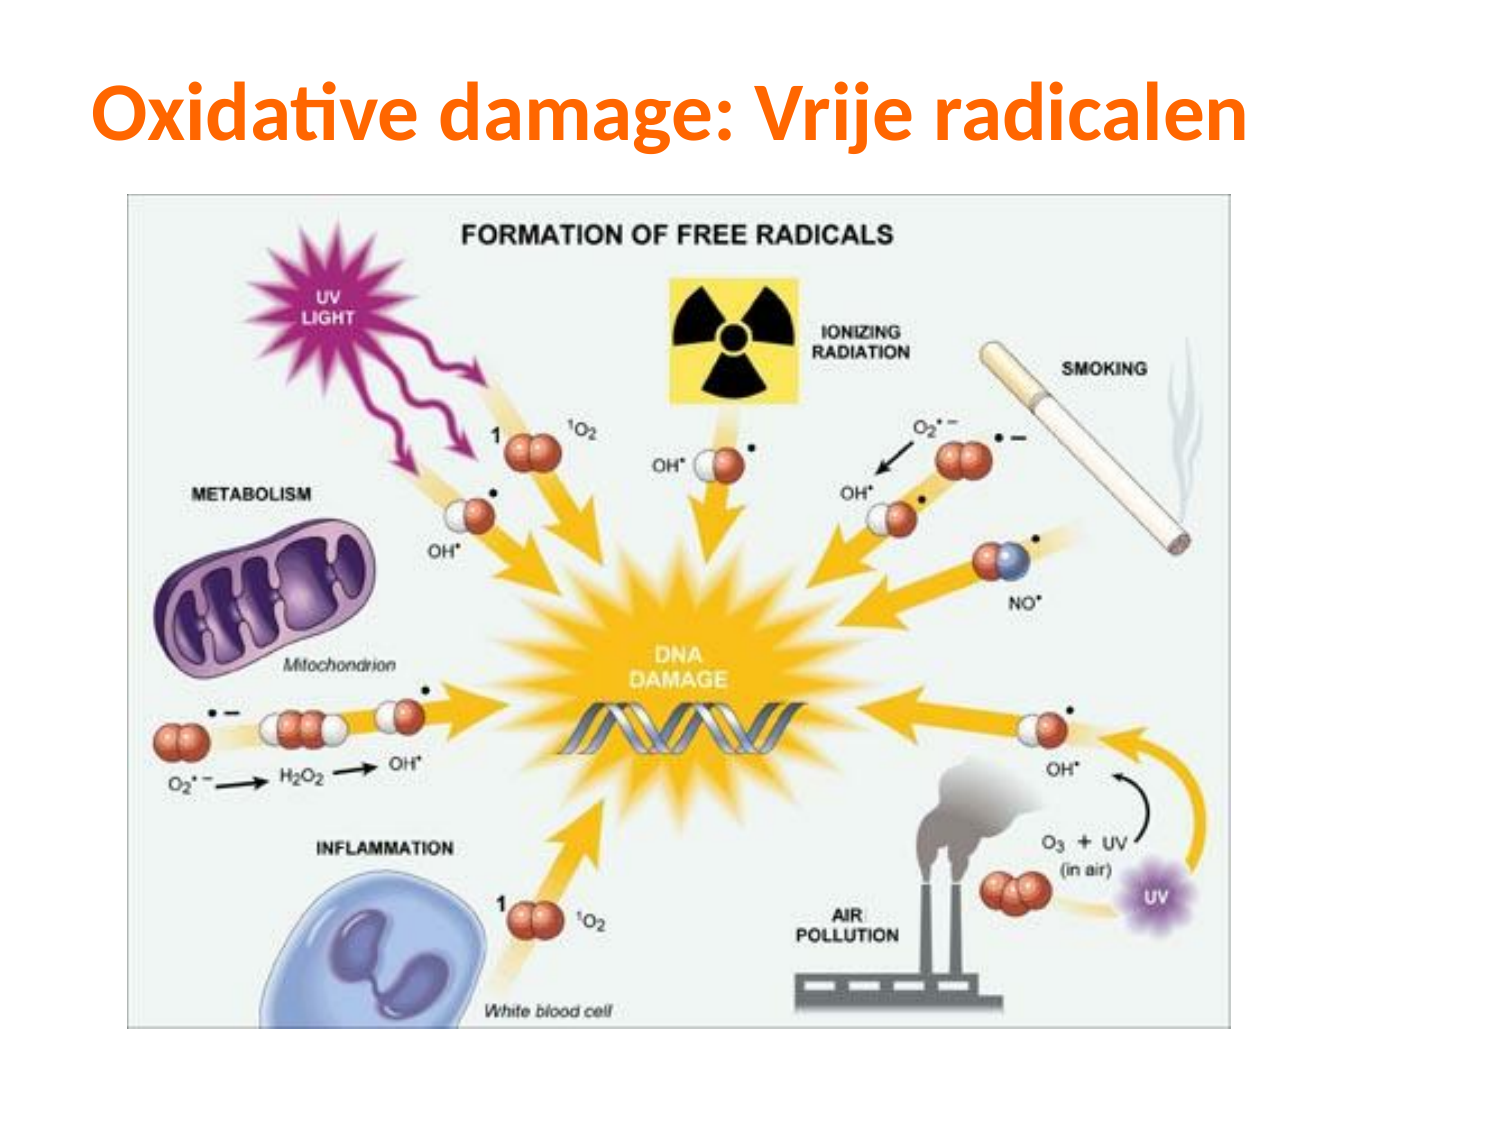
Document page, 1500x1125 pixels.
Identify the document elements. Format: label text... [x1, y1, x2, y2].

picture [127, 194, 1232, 1030]
text_box Oxidative damage: Vrije radicalen [76, 49, 1317, 302]
